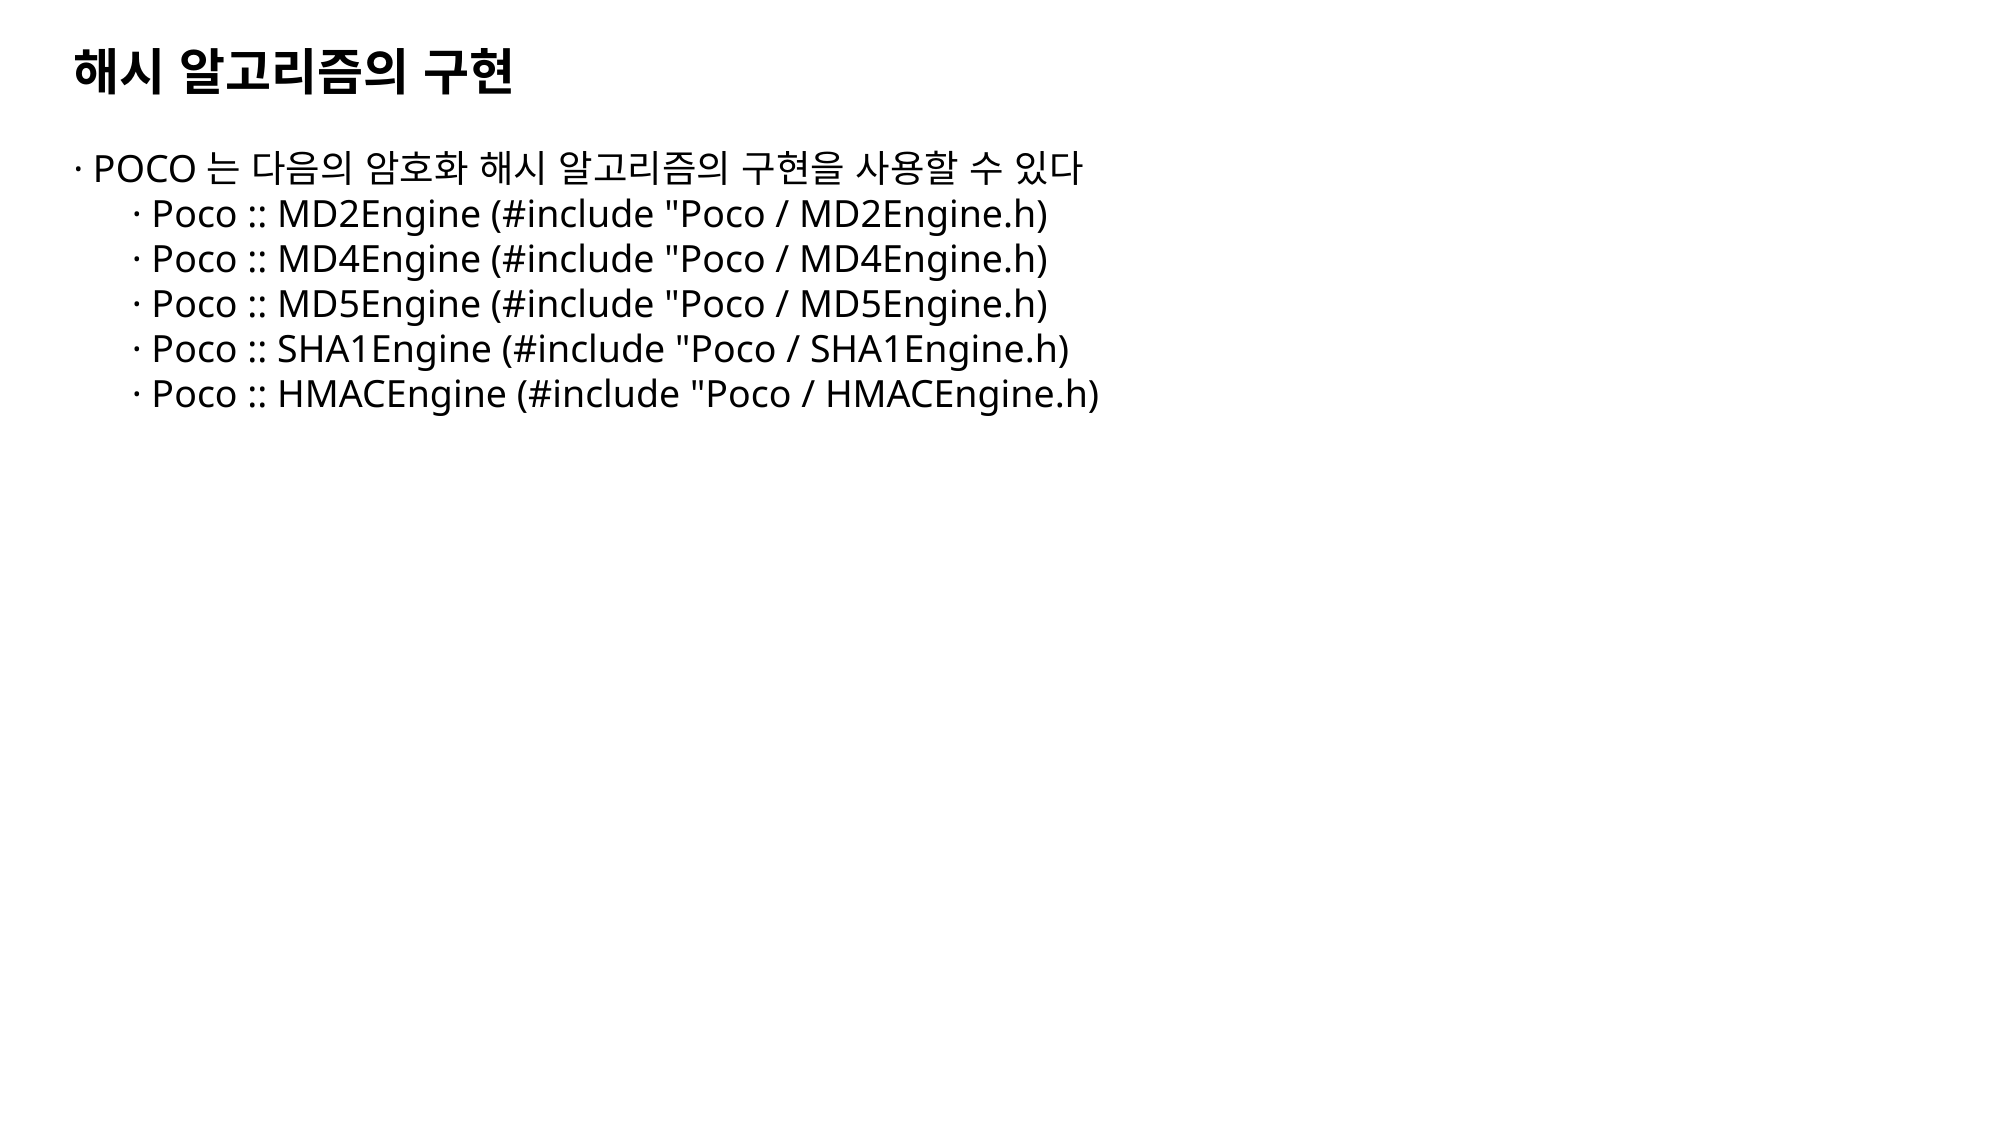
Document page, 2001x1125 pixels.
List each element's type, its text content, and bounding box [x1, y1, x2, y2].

text_box 해시 알고리즘의 구현 · POCO는 다음의 암호화 해시 알고리즘의 구현을 사용할 수 있다 · Poco :: MD2Engine (#include "Poco / MD2Engine.h) · Poco :: MD4Engine (#include "Poco / MD4Engine.h) · Poco :: MD5Engine (#include "Poco / MD5Engine.h) · Poco :: SHA1Engine (#include "Poco / SHA1Engine.h) · Poco :: HMACEngine (#include "Poco / HMACEngine.h) [58, 33, 1842, 423]
